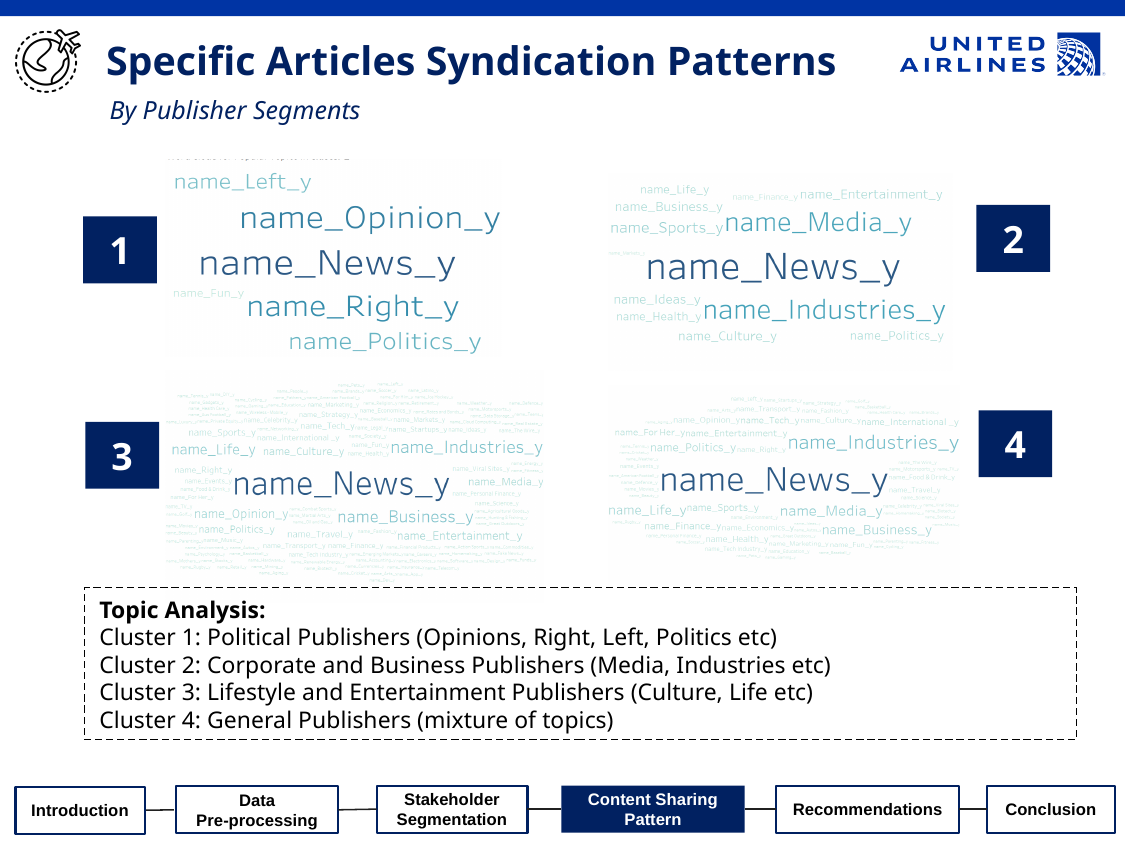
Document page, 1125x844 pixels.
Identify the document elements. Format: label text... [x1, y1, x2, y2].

text_box 2 [974, 203, 1052, 274]
text_box 4 [976, 408, 1054, 479]
picture [875, 17, 1125, 99]
picture [165, 159, 502, 357]
picture [608, 384, 960, 586]
picture [15, 28, 81, 94]
text_box 3 [83, 420, 160, 491]
text_box Topic Analysis: Cluster 1: Political Publishers (Opinions, Right, Left, Politics etc) Cluster 2: Corporate and Business Publishers (Media, Industries etc) Cluster 3: Lifestyle and Entertainment Publishers (Culture, Life etc) Cluster 4: General Publishers (mixture of topics) [84, 587, 1077, 740]
picture [608, 173, 953, 371]
picture [165, 370, 544, 603]
text_box By Publisher Segments [94, 87, 1087, 133]
text_box 1 [81, 214, 159, 285]
text_box Specific Articles Syndication Patterns [97, 24, 890, 87]
